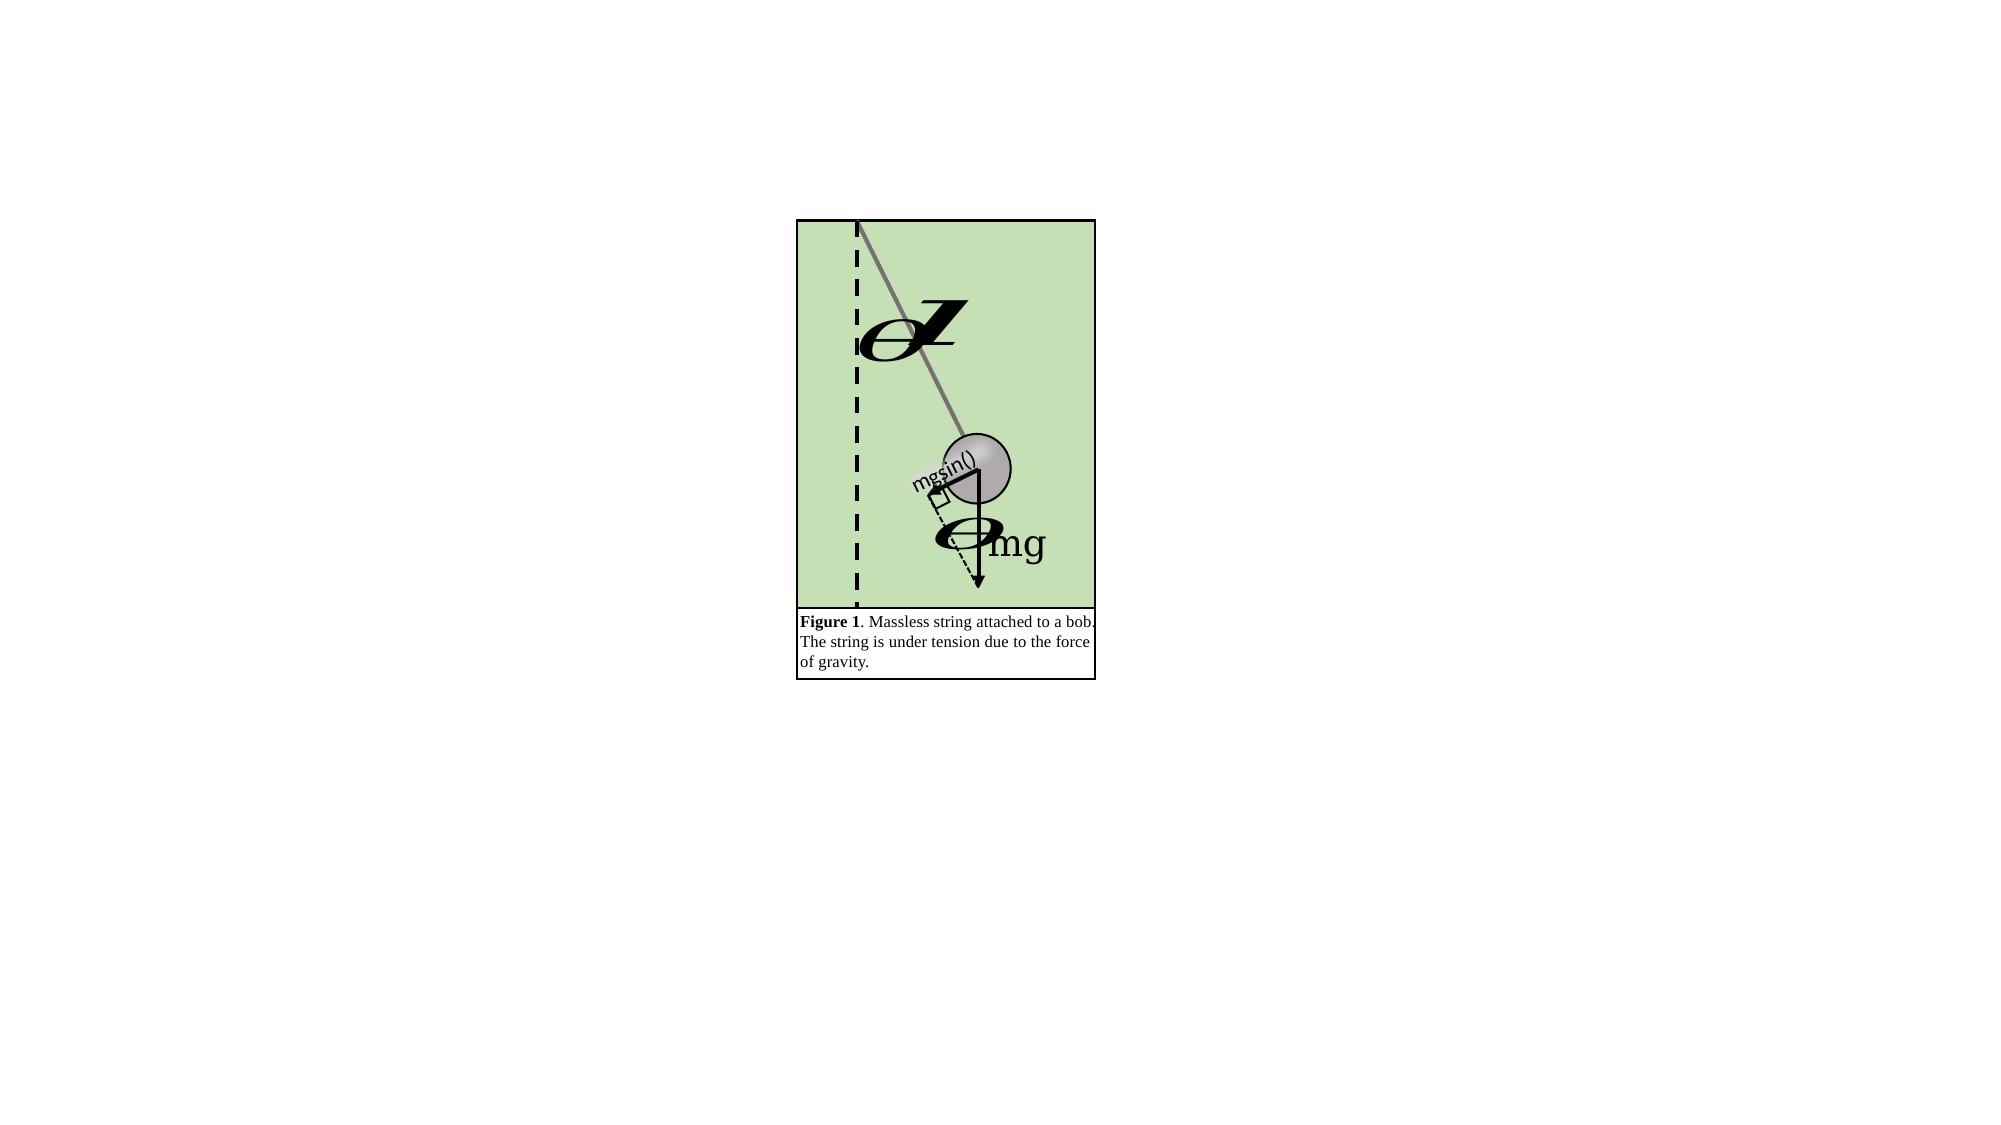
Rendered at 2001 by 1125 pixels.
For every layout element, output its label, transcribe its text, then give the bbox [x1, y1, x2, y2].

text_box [927, 469, 978, 494]
text_box Figure 1. Massless string attached to a bob. The string is under tension due to the force of gravity. [785, 603, 1114, 724]
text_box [927, 494, 979, 588]
text_box mg [981, 511, 1095, 572]
text_box [857, 219, 1096, 603]
text_box [796, 219, 857, 603]
text_box [796, 607, 1096, 680]
text_box [979, 433, 1012, 505]
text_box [857, 220, 979, 467]
